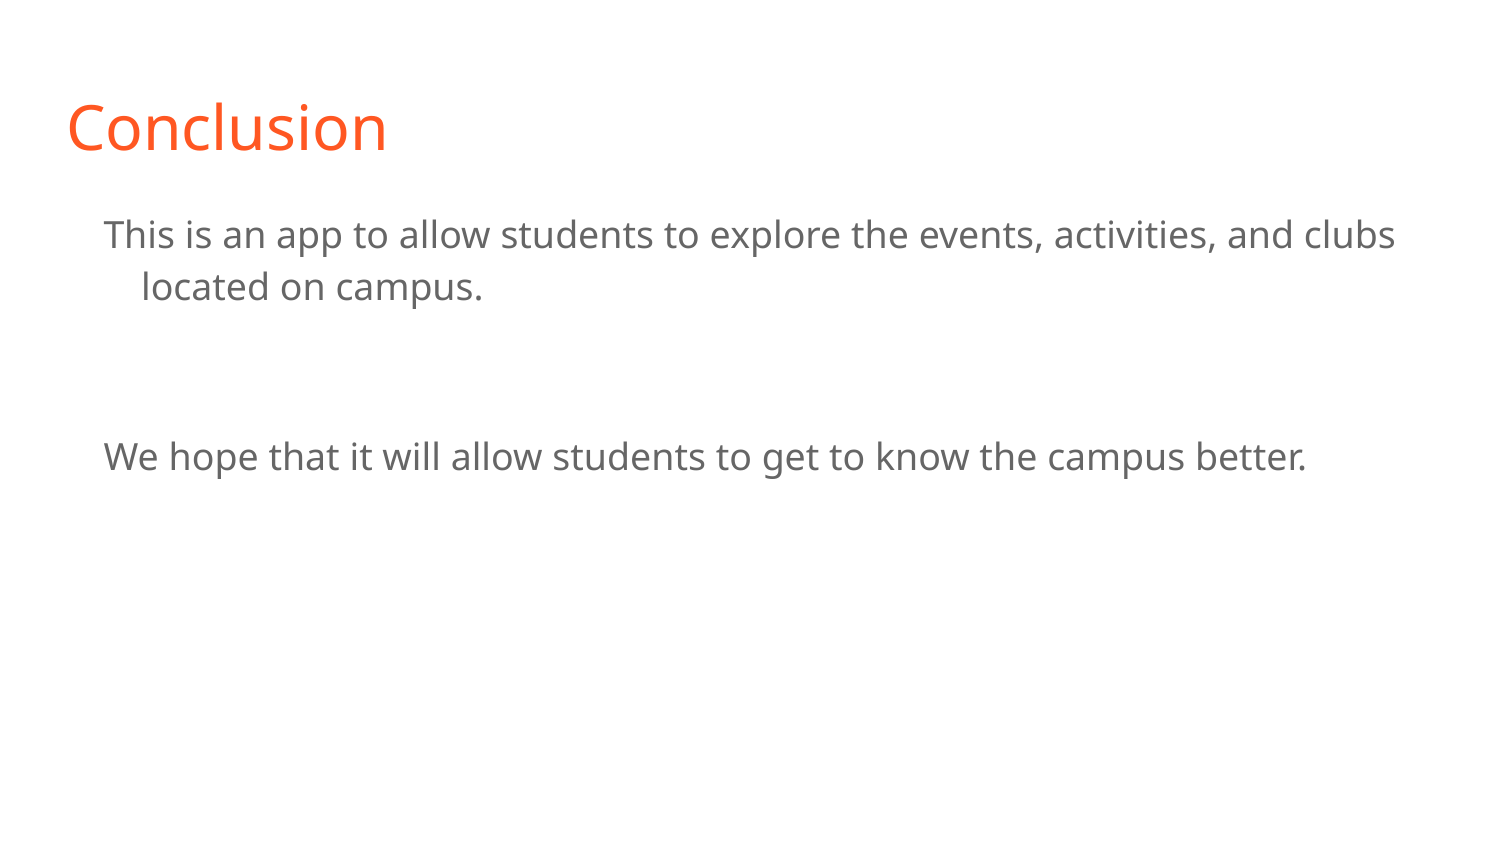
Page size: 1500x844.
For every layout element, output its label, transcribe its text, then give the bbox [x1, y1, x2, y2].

title Conclusion [51, 72, 1449, 167]
list This is an app to allow students to explore the events, activities, and clubs located on campus. We hope that it will allow students to get to know the campus better. [51, 189, 1449, 750]
